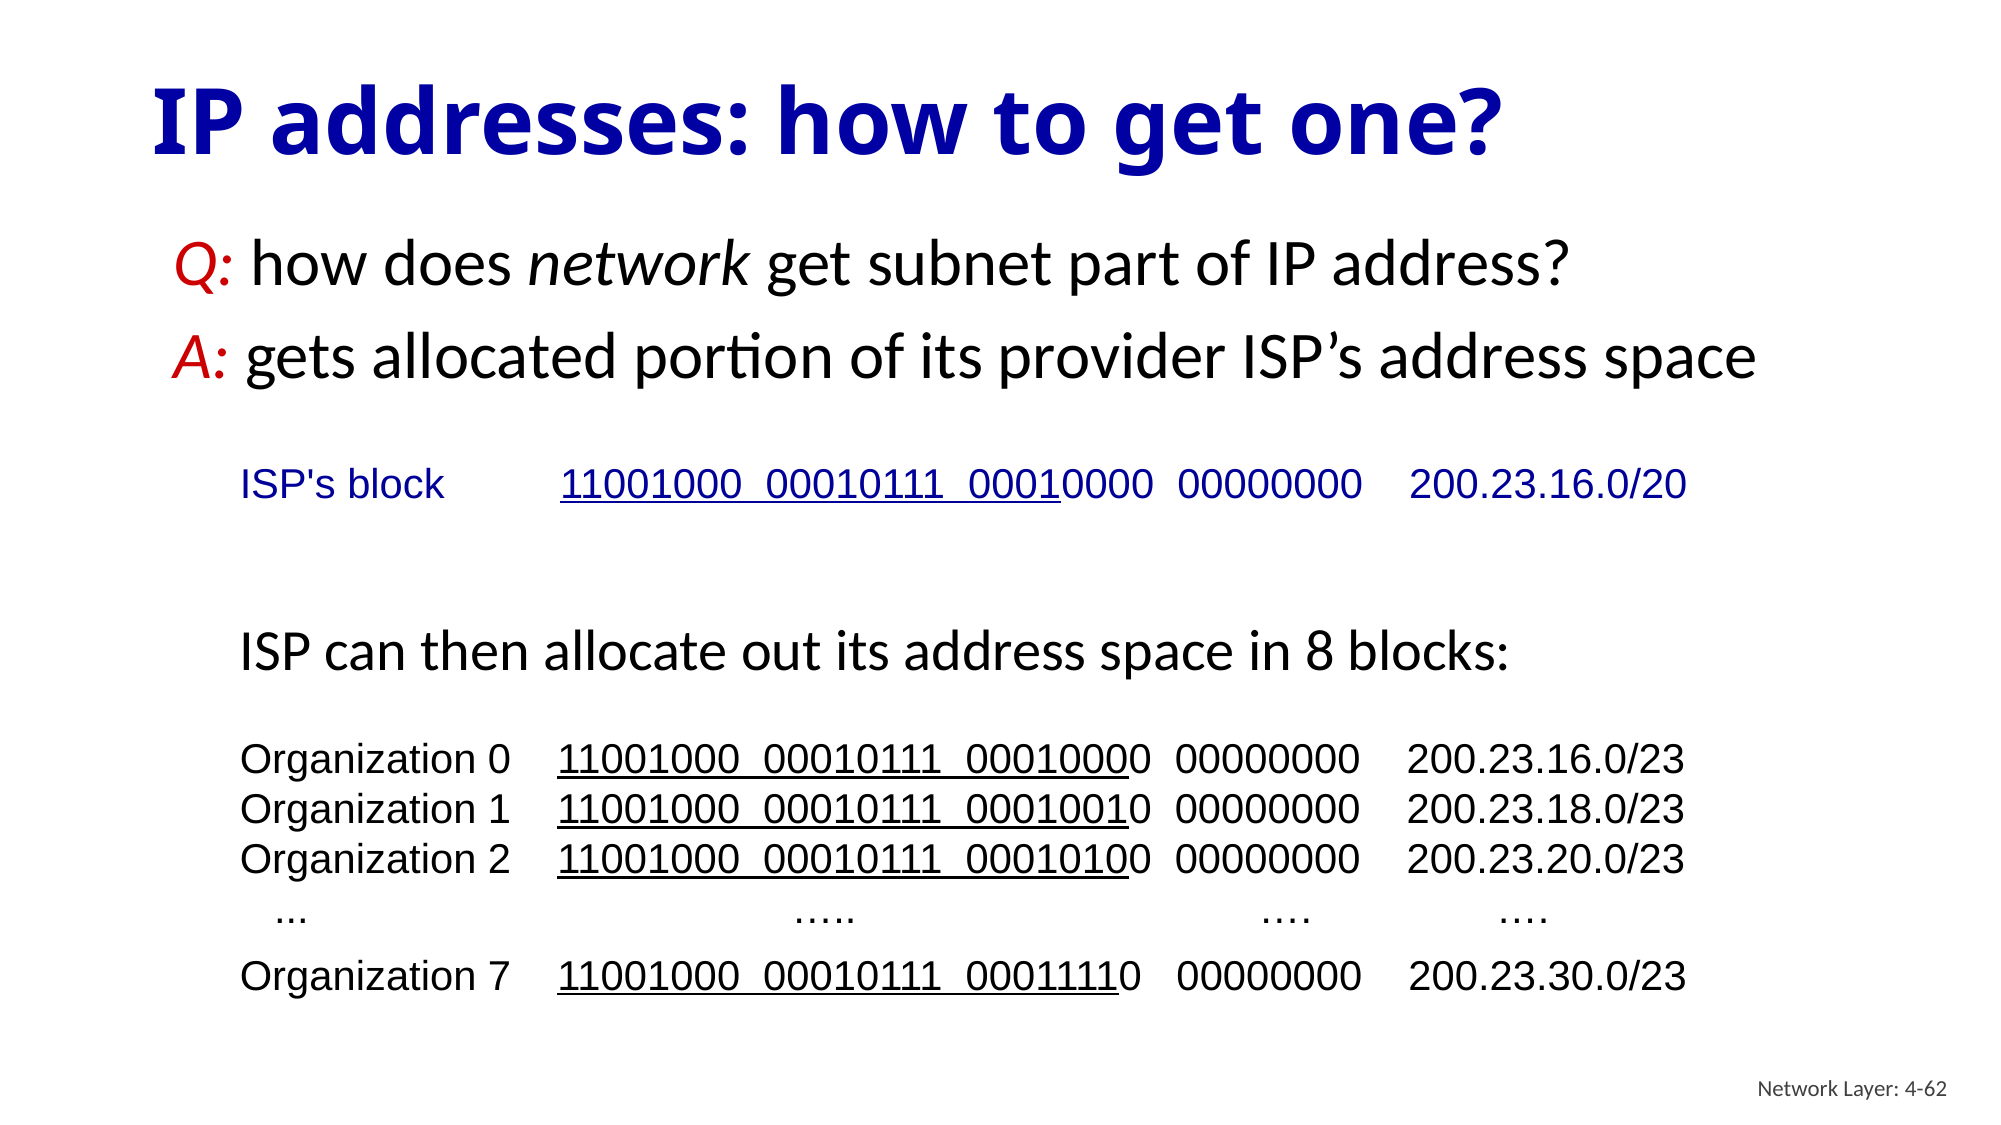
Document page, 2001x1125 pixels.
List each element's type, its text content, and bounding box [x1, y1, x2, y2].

text_box ISP's block 11001000 00010111 00010000 00000000 200.23.16.0/20 [225, 449, 1901, 604]
text_box ISP can then allocate out its address space in 8 blocks: Organization 0 11001000 00010111 00010000 00000000 200.23.16.0/23 Organization 1 11001000 00010111 00010010 00000000 200.23.18.0/23 Organization 2 11001000 00010111 00010100 00000000 200.23.20.0/23 ... ….. …. …. Organization 7 11001000 00010111 00011110 00000000 200.23.30.0/23 [225, 604, 1901, 1060]
slide_number Network Layer: 4-62 [1512, 1056, 1963, 1117]
title IP addresses: how to get one? [137, 51, 1863, 198]
text_box Q: how does network get subnet part of IP address? A: gets allocated portion of its provider ISP’s address space [137, 220, 2000, 518]
